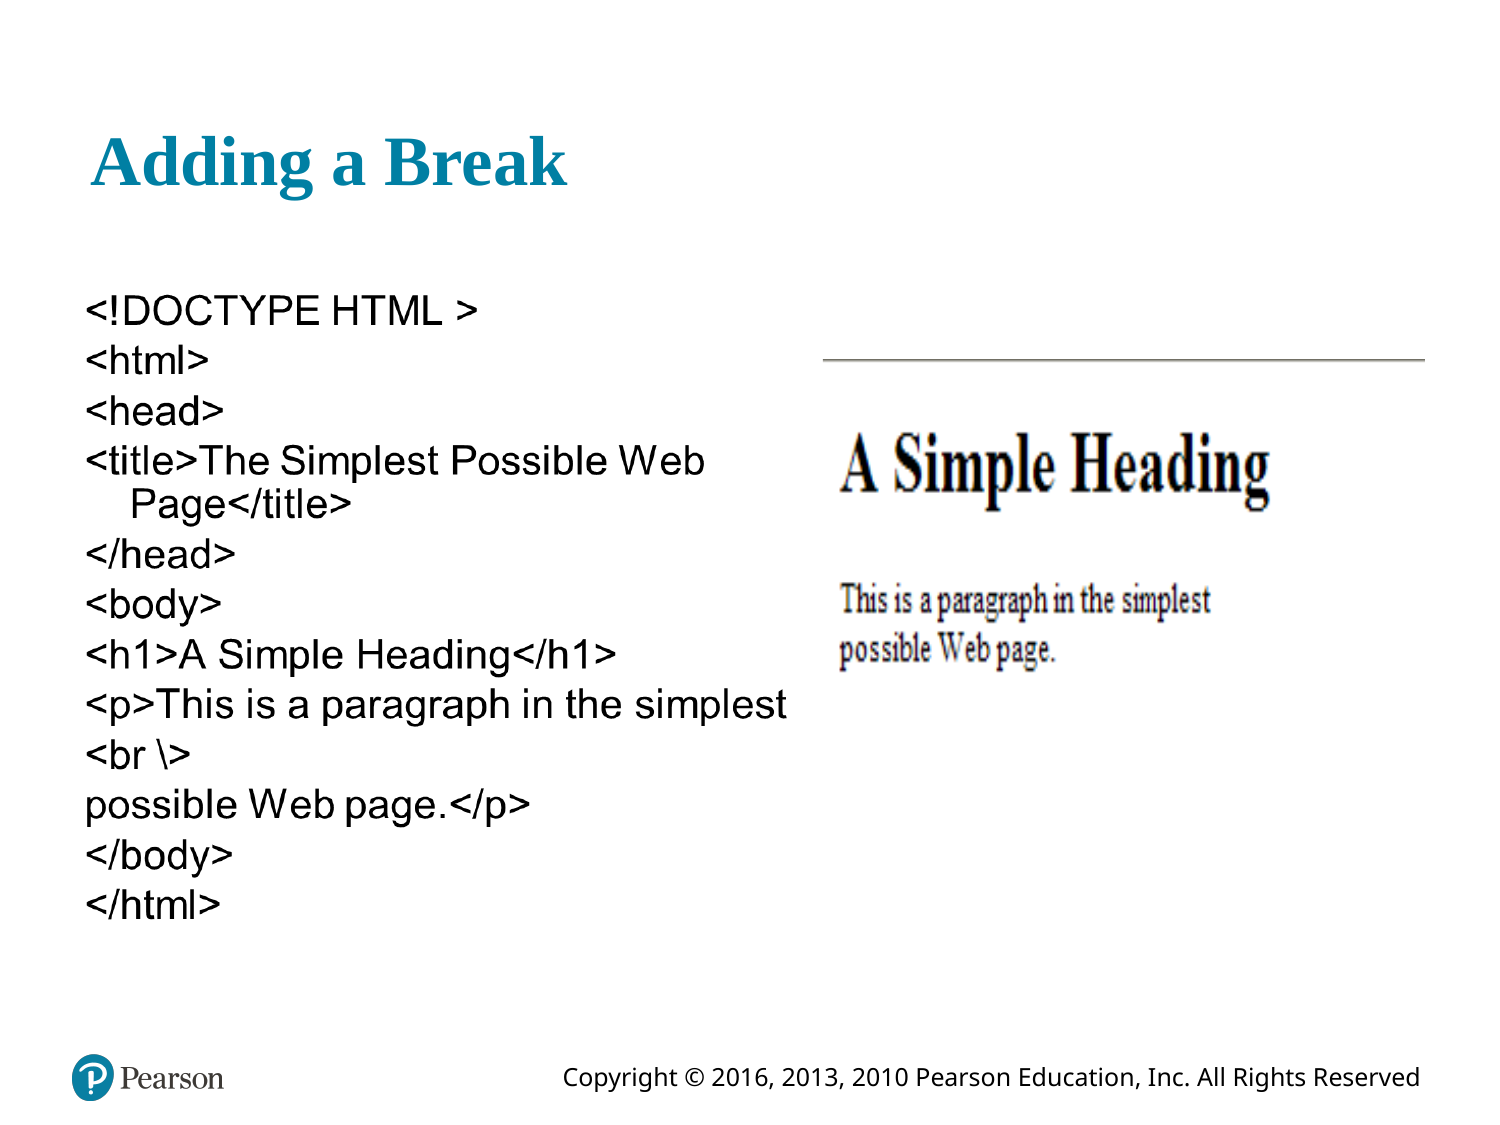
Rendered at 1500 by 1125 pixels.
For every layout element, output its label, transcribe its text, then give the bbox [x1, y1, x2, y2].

title Adding a Break [75, 0, 1425, 216]
picture [74, 283, 796, 925]
picture [72, 1087, 83, 1101]
picture [822, 359, 1426, 678]
picture [72, 1054, 88, 1070]
picture [80, 1063, 106, 1088]
picture [98, 1054, 224, 1101]
